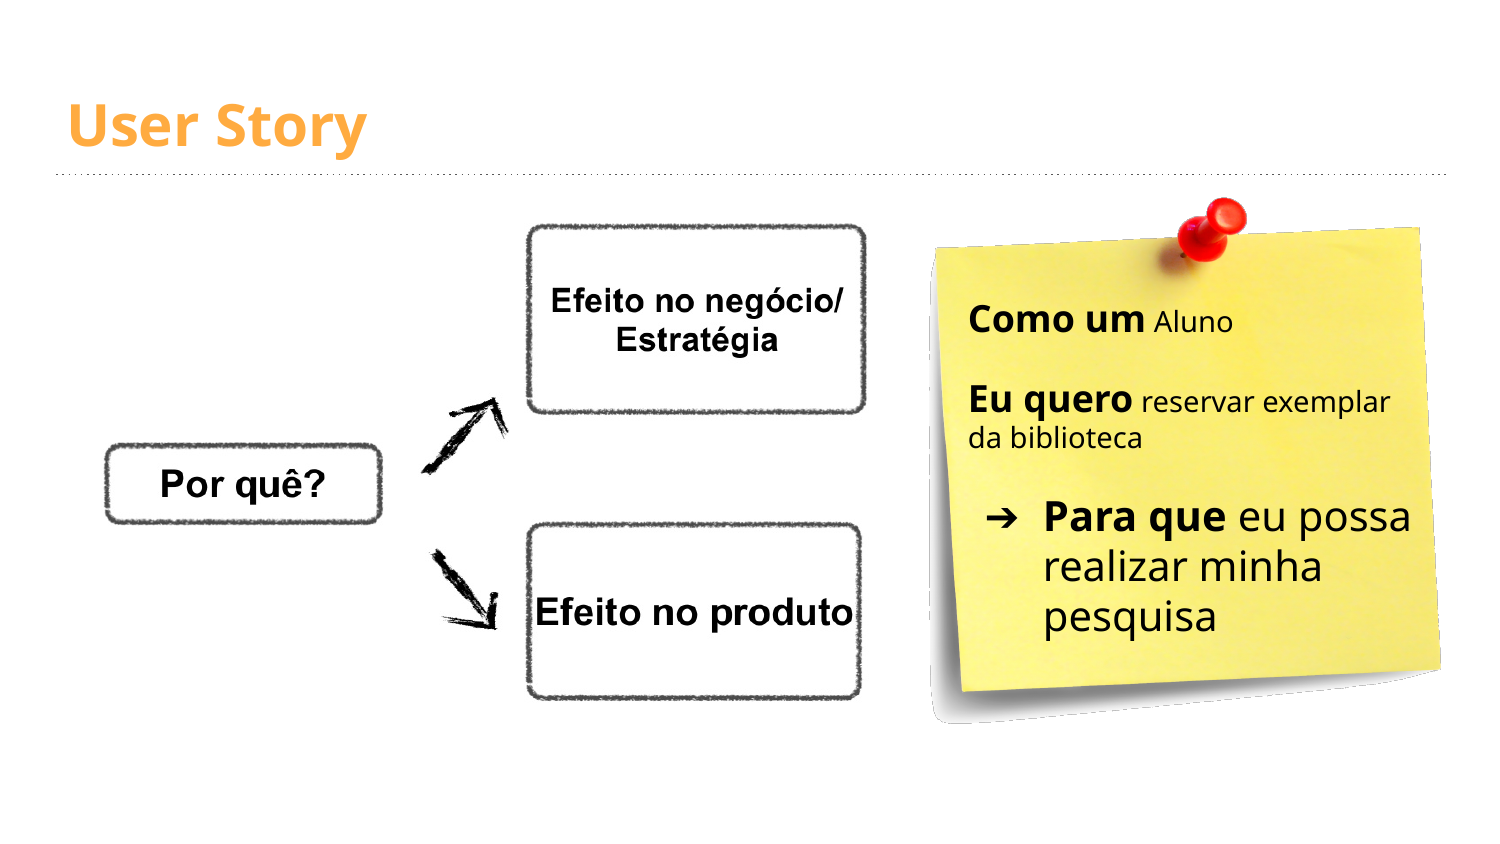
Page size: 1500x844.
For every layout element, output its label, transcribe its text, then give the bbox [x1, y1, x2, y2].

picture [90, 188, 1489, 734]
title User Story [51, 72, 1449, 167]
